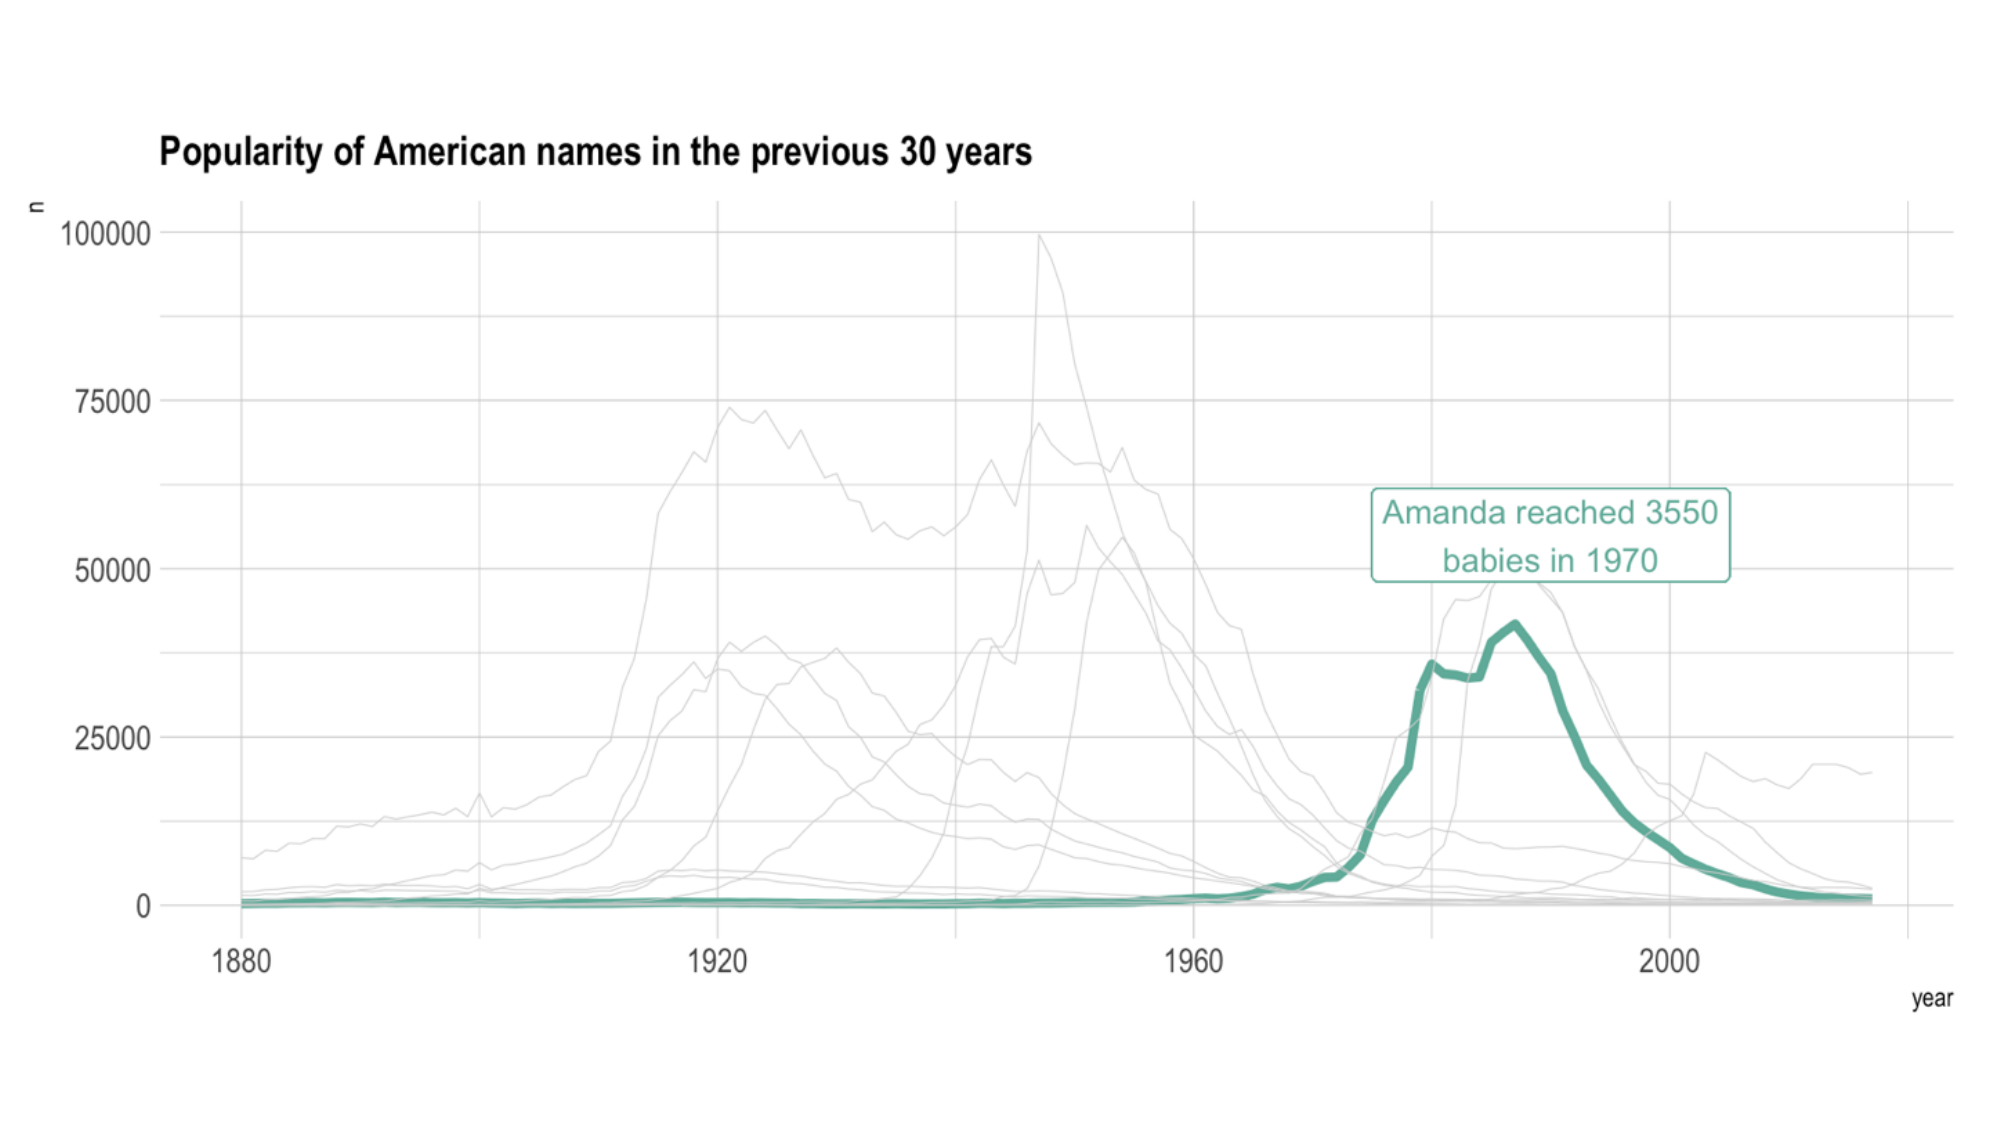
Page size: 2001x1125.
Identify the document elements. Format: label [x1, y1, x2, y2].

picture [0, 96, 2000, 1029]
